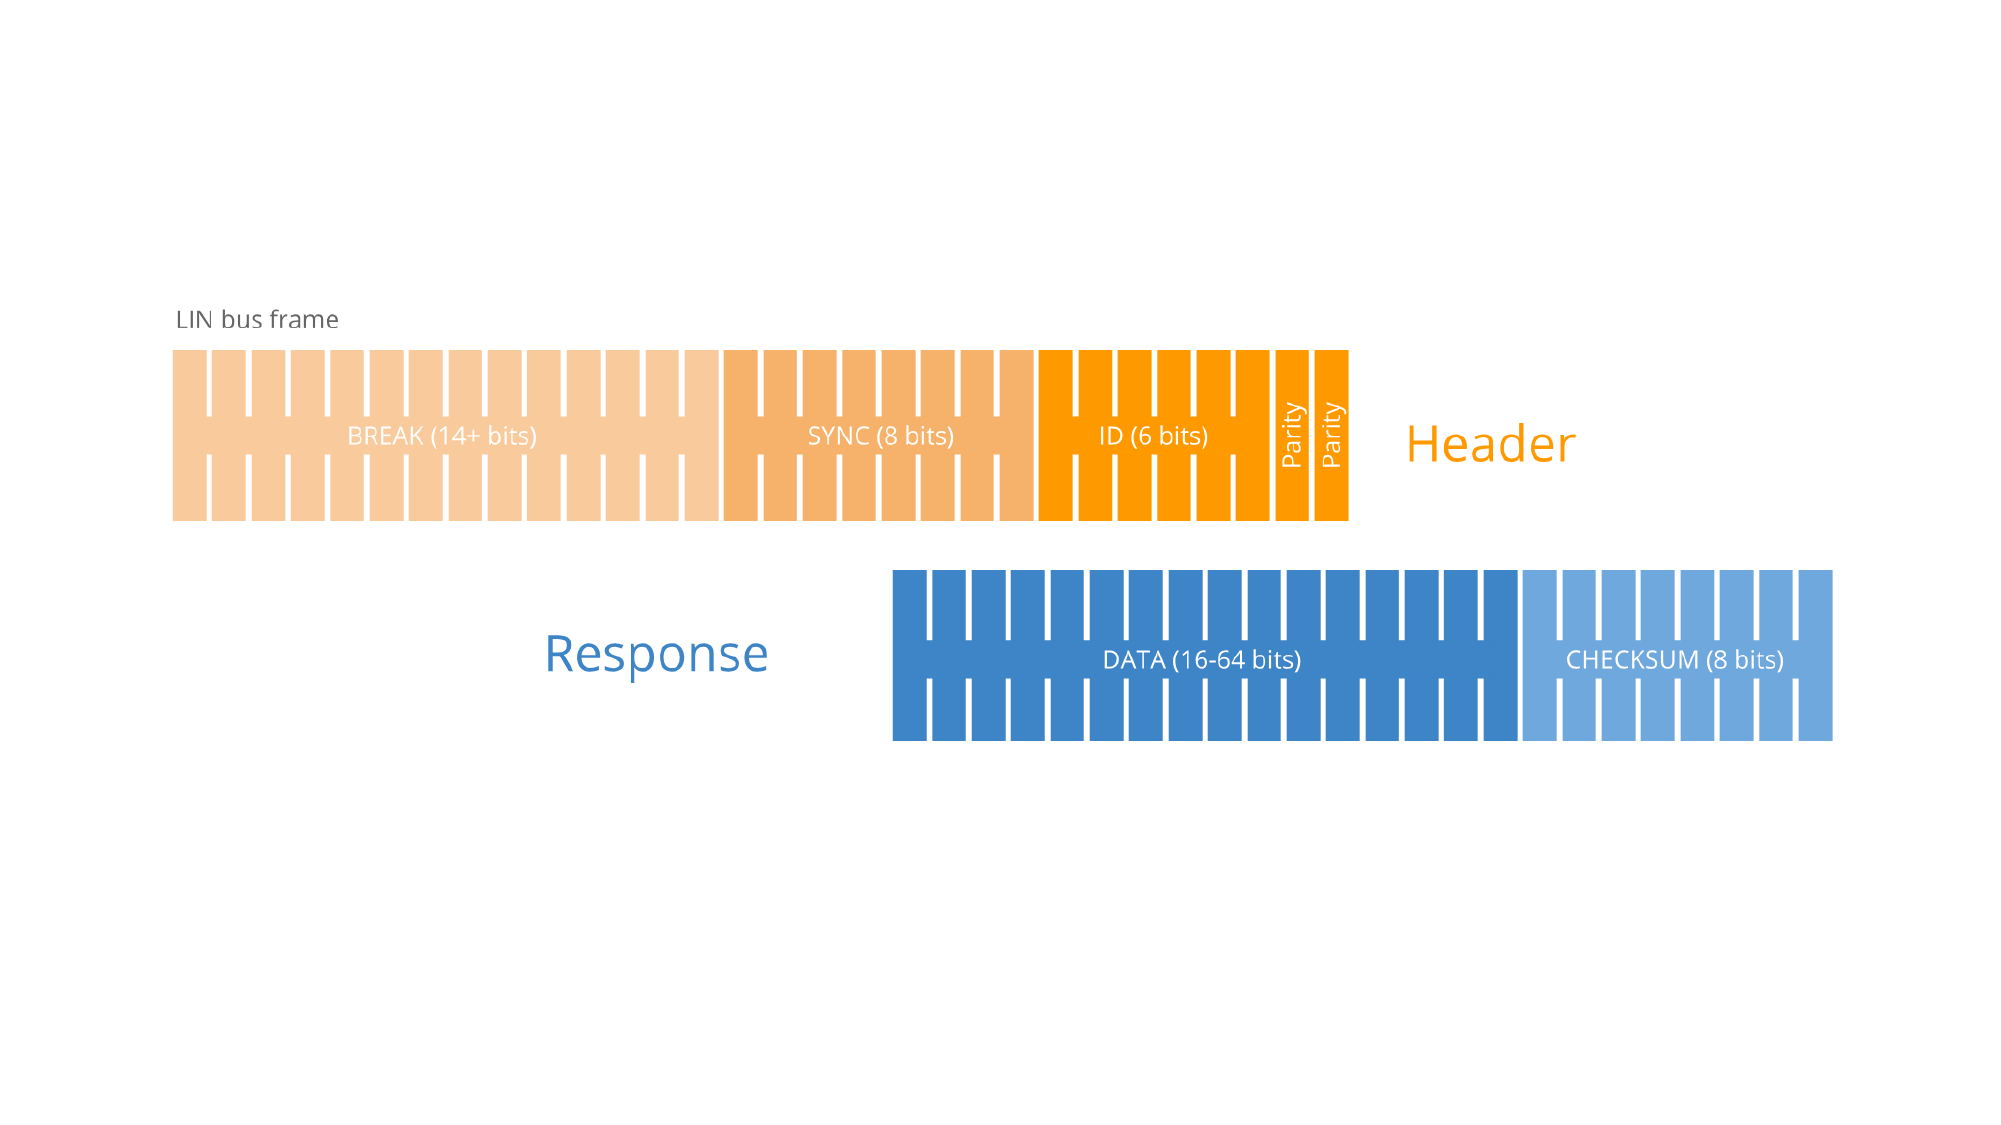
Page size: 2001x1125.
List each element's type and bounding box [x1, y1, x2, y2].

picture [105, 233, 1895, 892]
